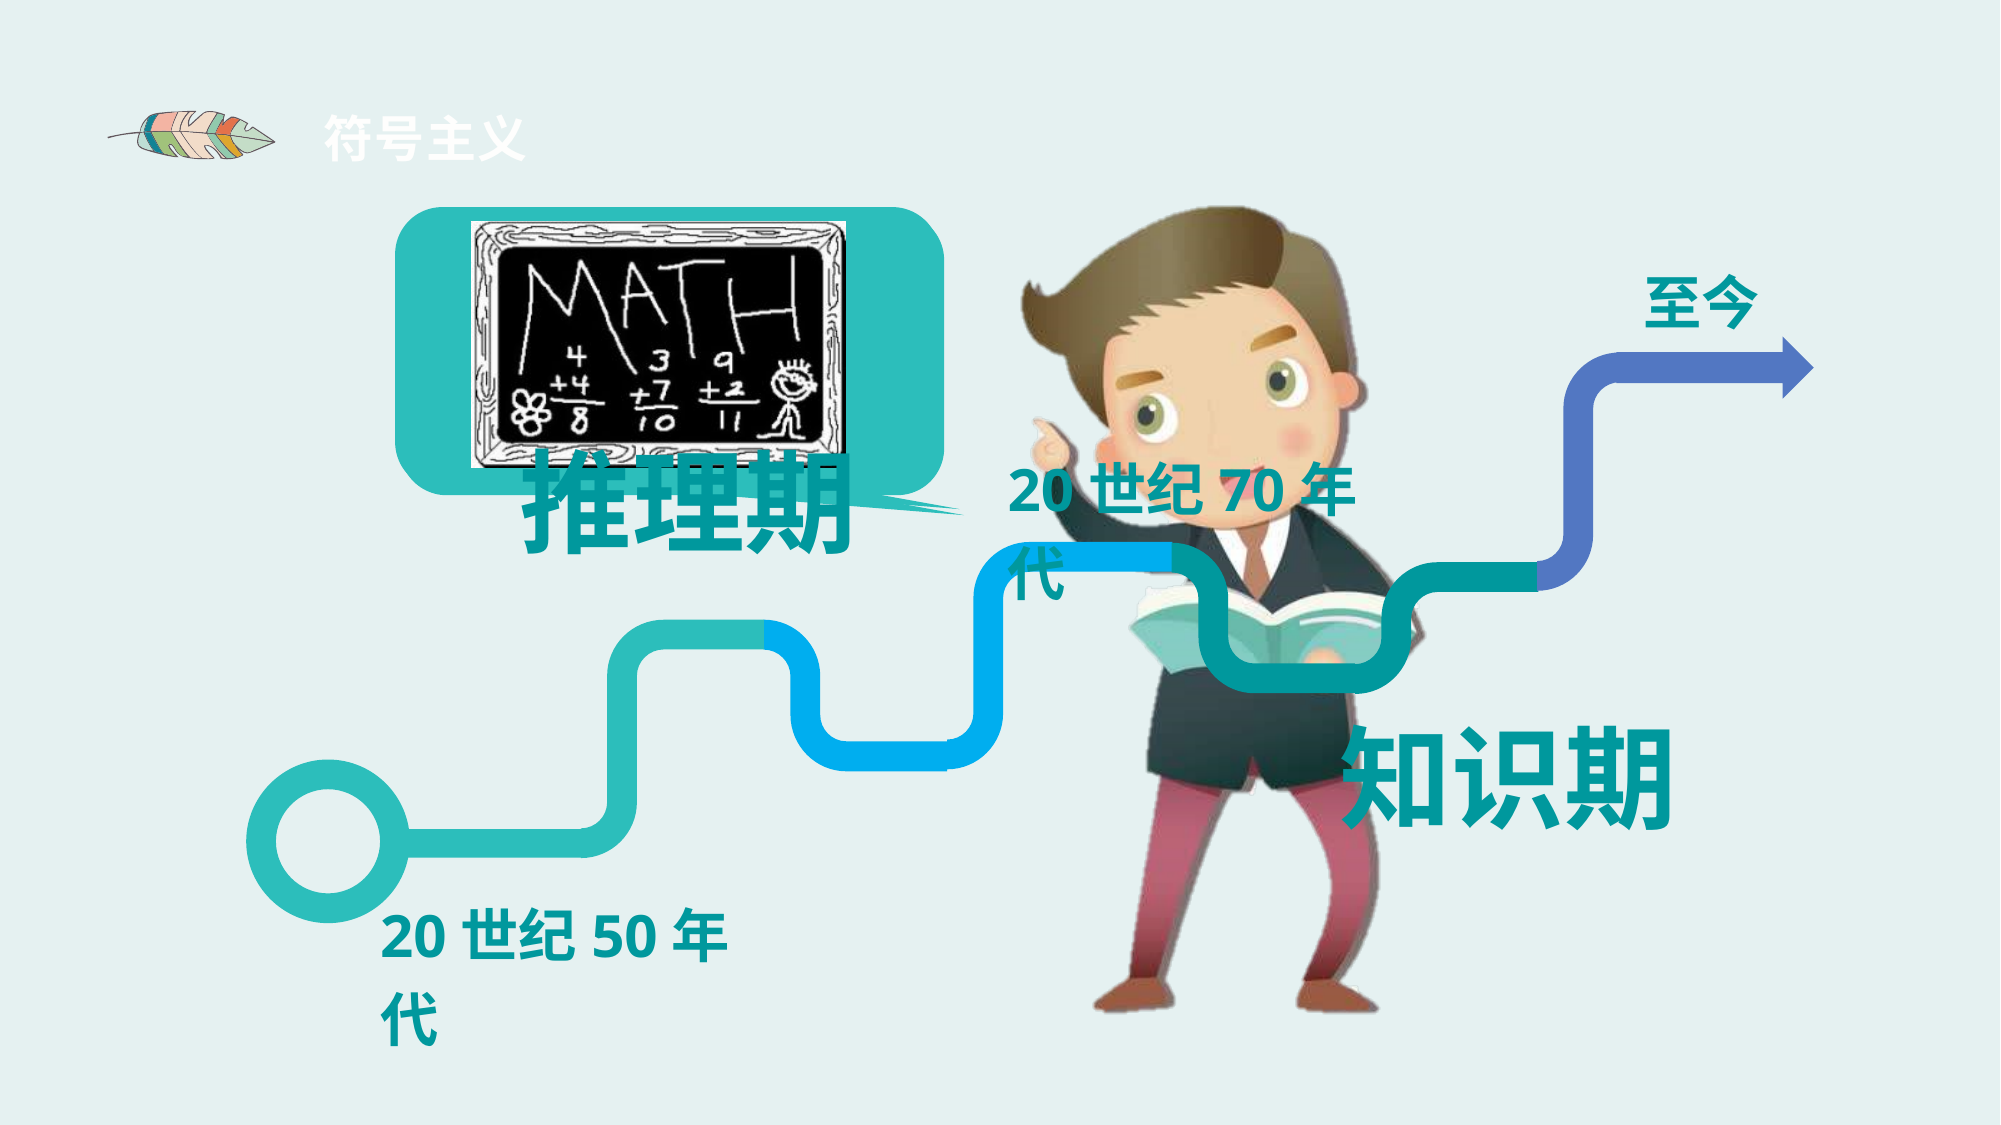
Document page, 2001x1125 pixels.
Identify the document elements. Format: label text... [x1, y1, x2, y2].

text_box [395, 207, 940, 439]
text_box 知识期 [1464, 694, 1716, 844]
text_box 符号主义 [309, 99, 543, 175]
picture [586, 694, 1464, 1036]
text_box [1171, 244, 1929, 694]
picture [166, 50, 216, 220]
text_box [246, 439, 1389, 967]
picture [586, 158, 1464, 439]
